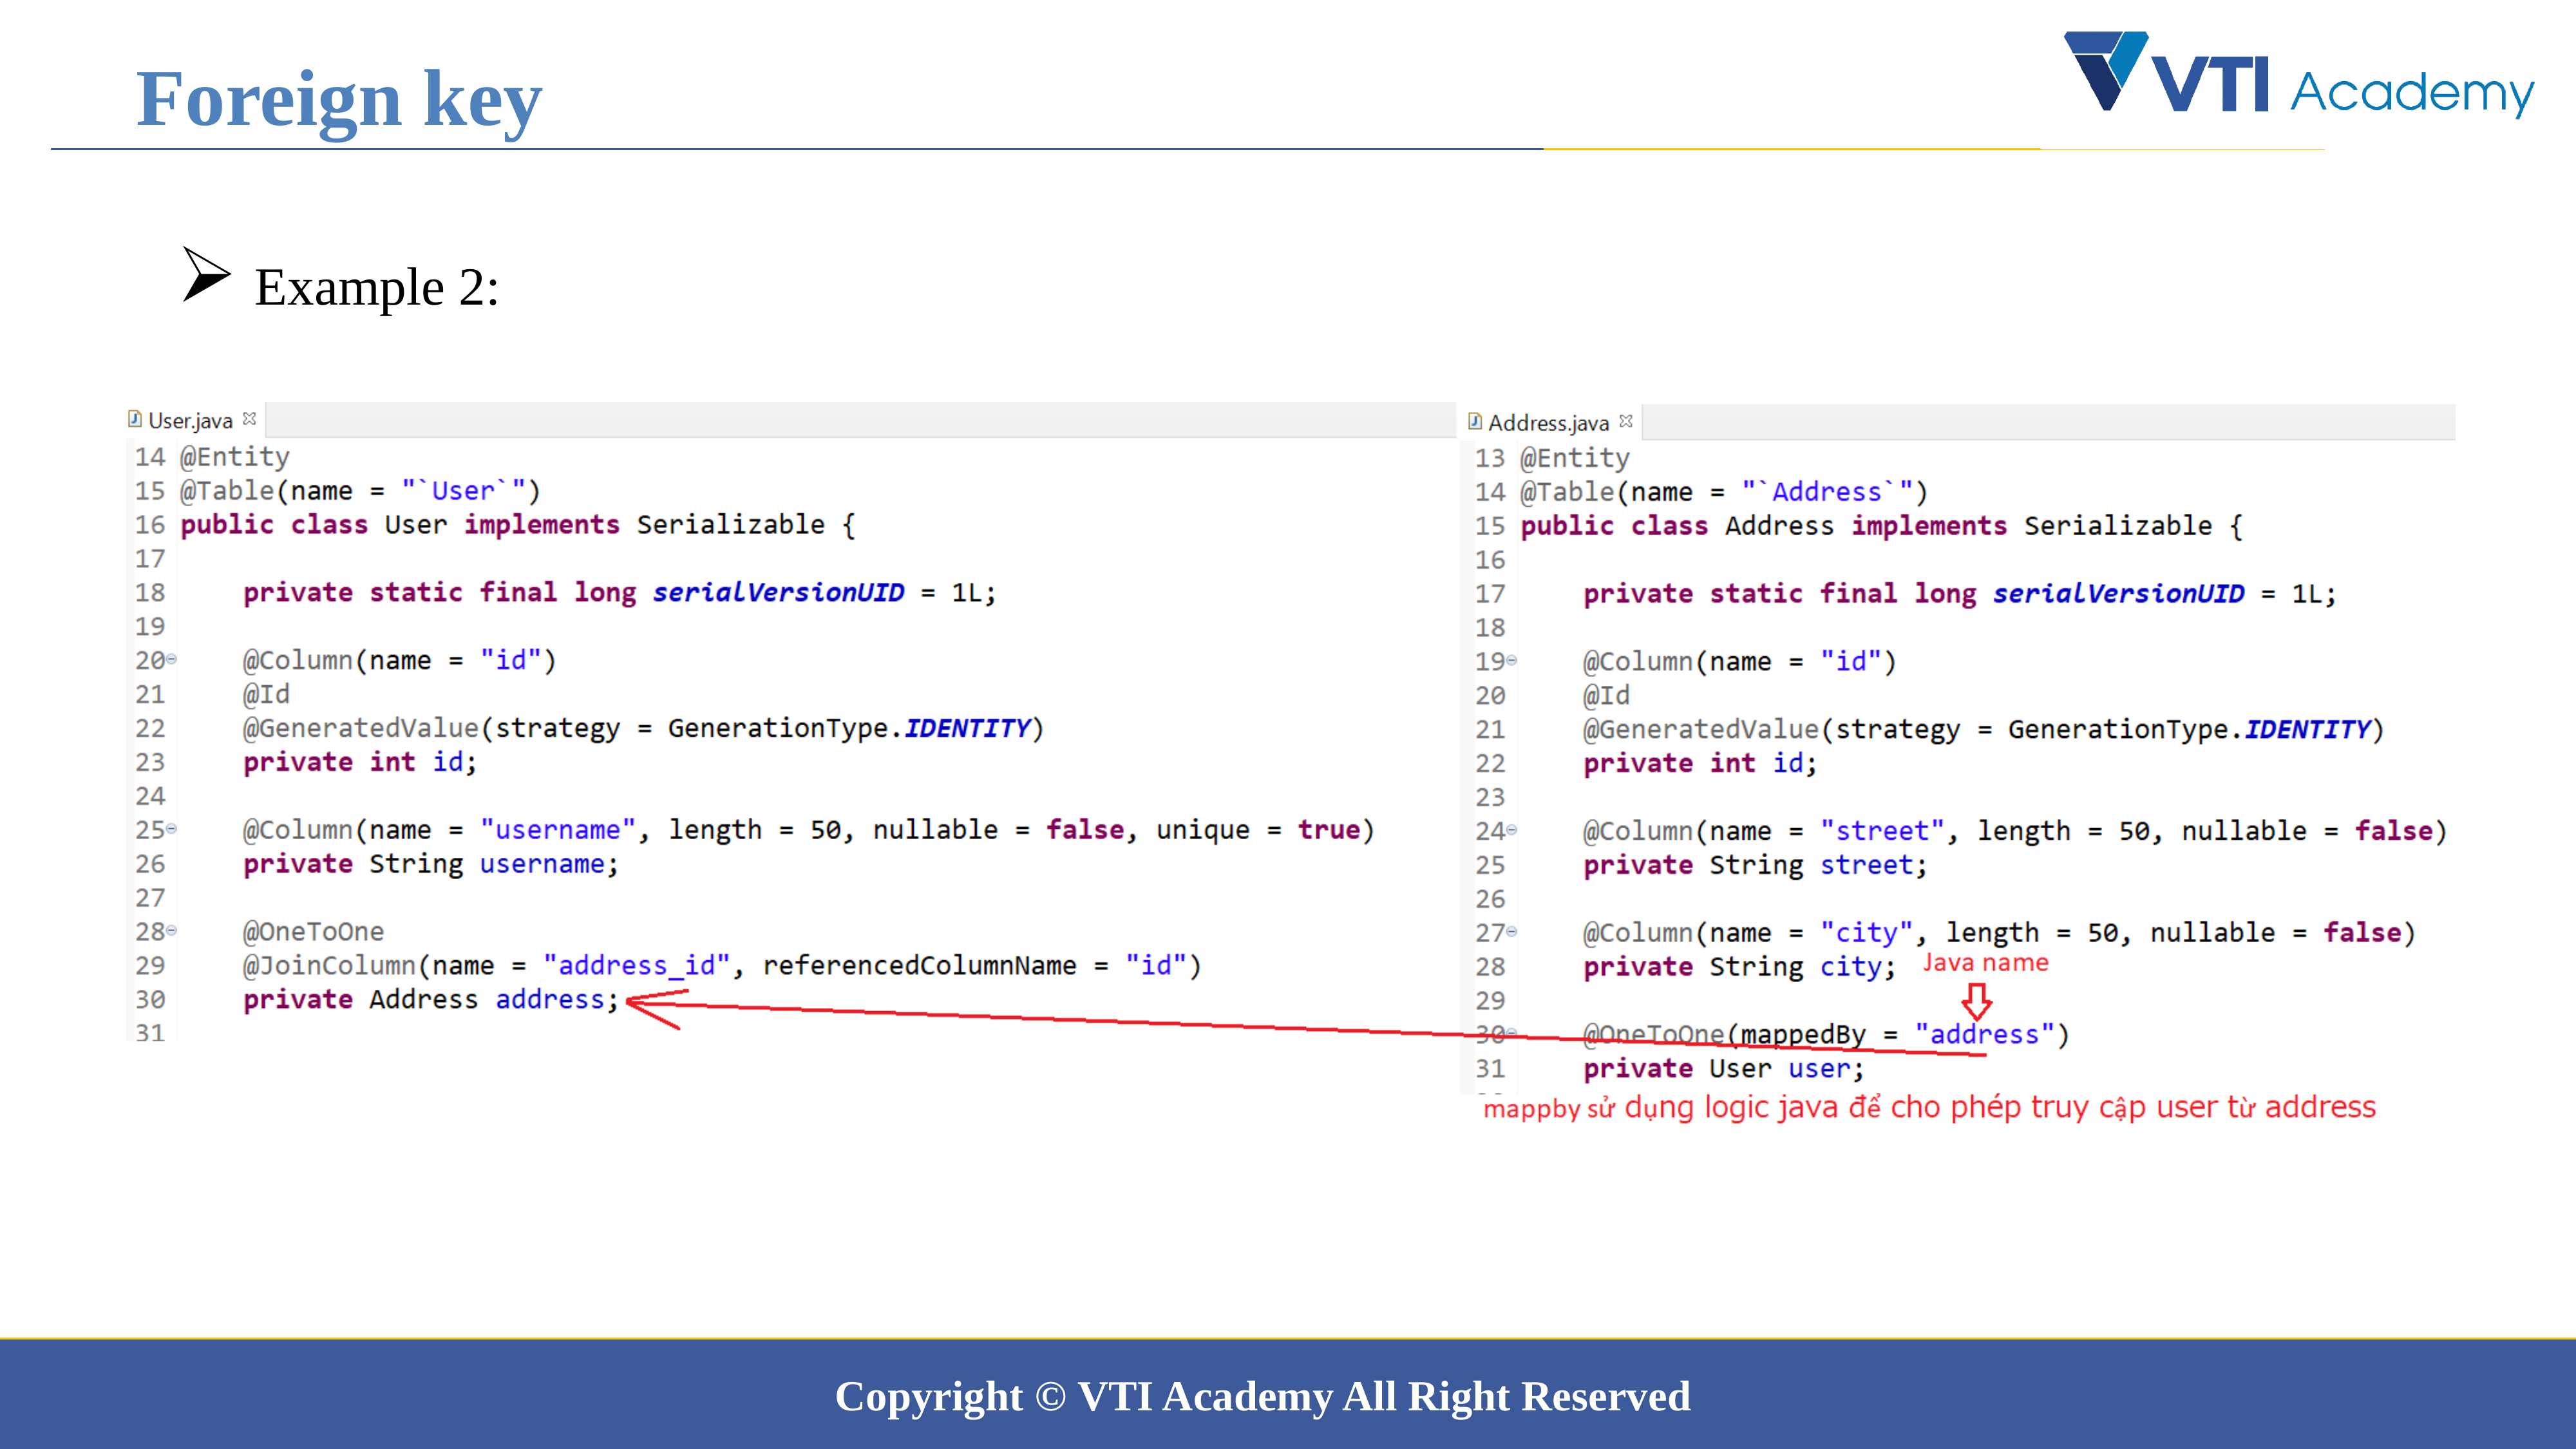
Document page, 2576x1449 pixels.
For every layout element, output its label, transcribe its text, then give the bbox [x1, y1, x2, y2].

picture [126, 402, 2456, 1144]
picture [2034, 0, 2576, 149]
text_box Foreign key [126, 60, 1329, 126]
text_box Example 2: [167, 247, 650, 368]
